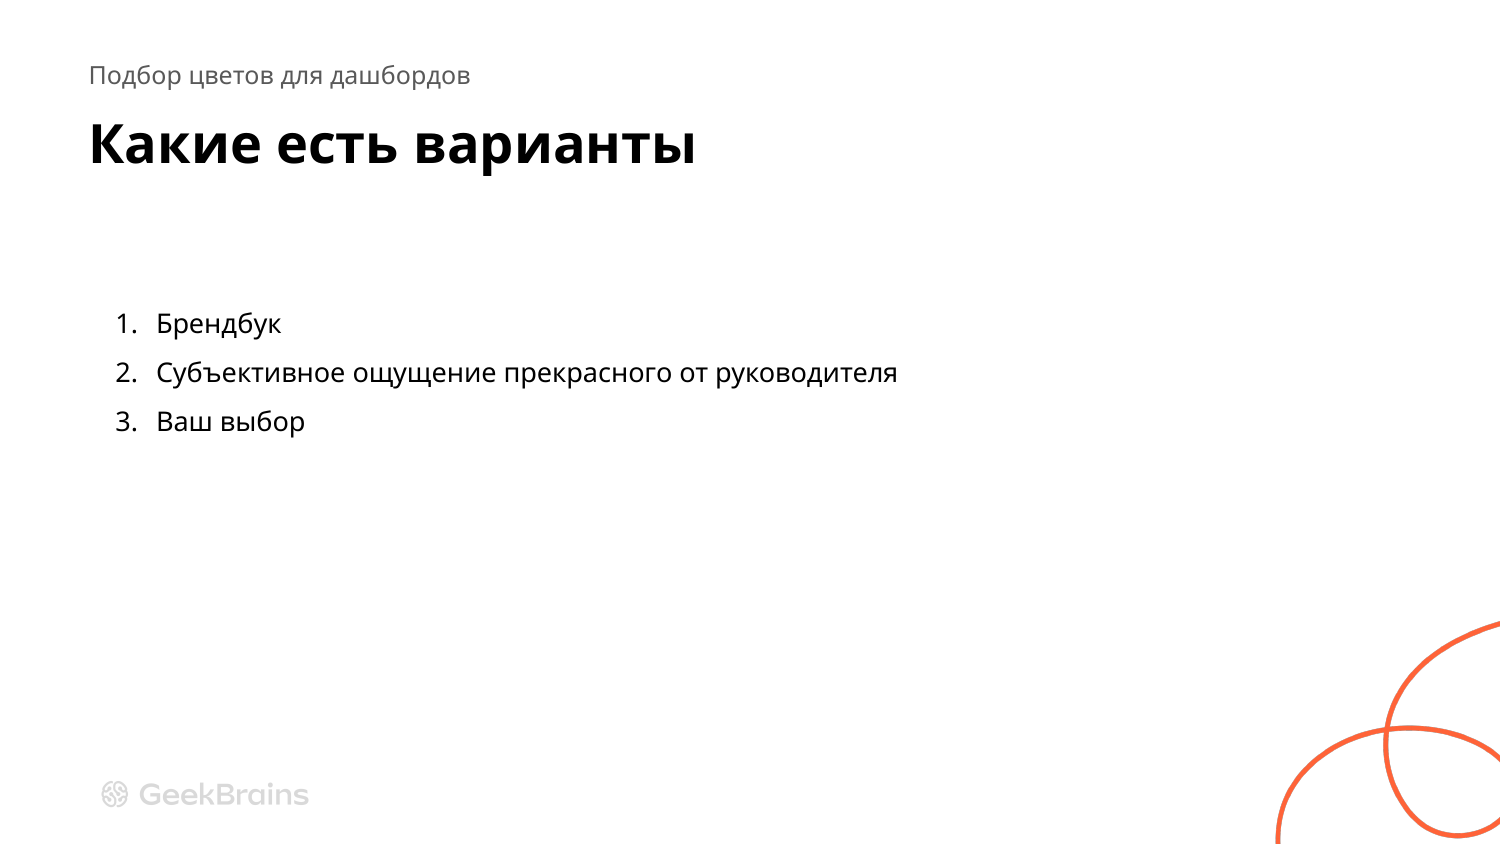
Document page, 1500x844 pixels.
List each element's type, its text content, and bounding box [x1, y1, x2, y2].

picture [88, 767, 322, 822]
subtitle Подбор цветов для дашбордов [88, 33, 1500, 112]
picture [1264, 619, 1500, 844]
title Какие есть варианты [88, 118, 1412, 260]
text_box Брендбук Субъективное ощущение прекрасного от руководителя Ваш выбор [88, 295, 1412, 449]
